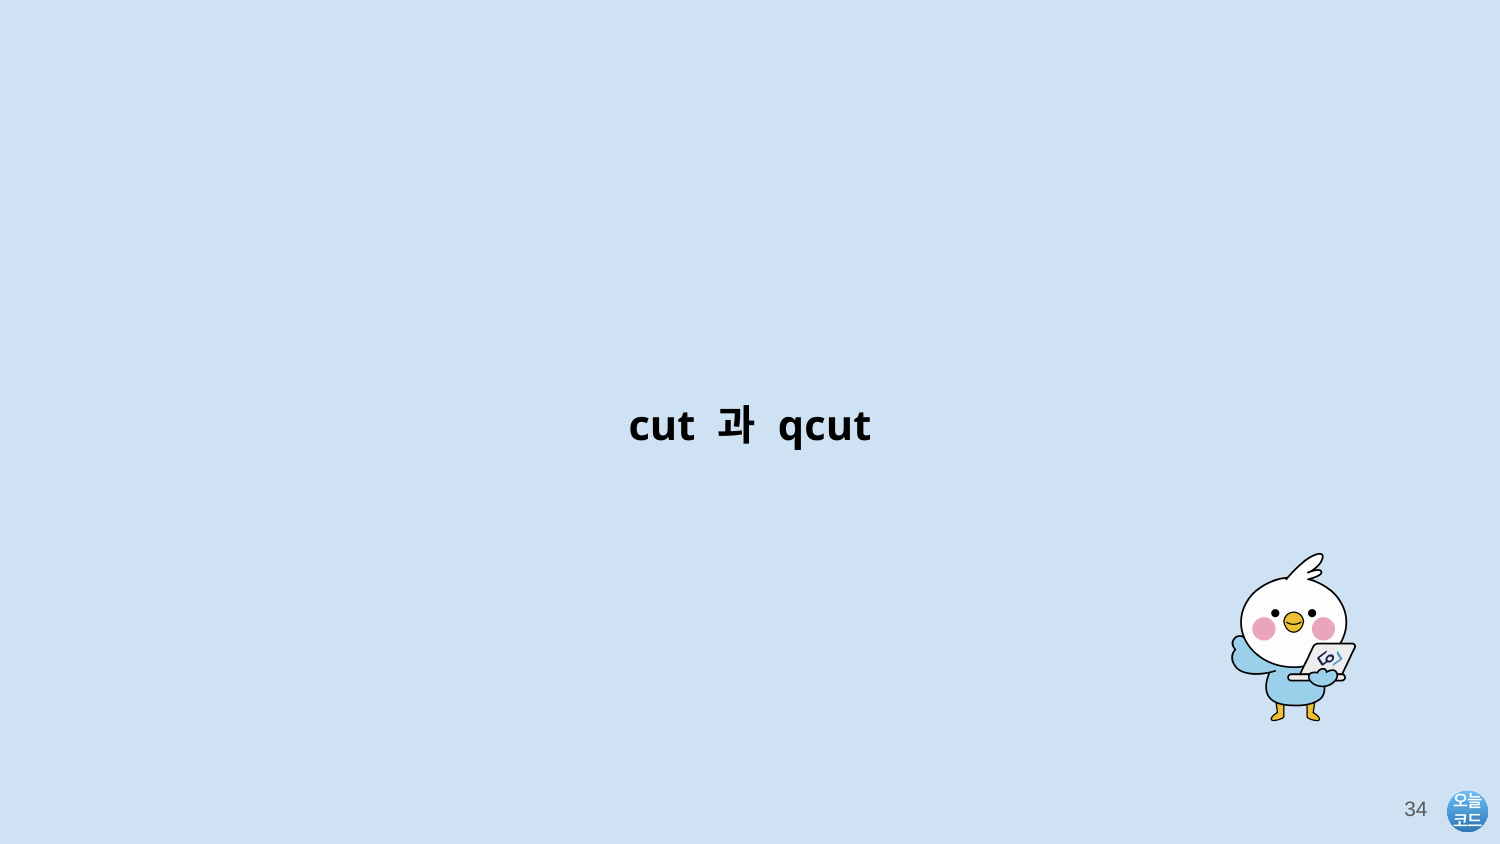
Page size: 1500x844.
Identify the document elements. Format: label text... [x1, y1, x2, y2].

slide_number ‹#› [1352, 777, 1443, 842]
title cut 과 qcut [51, 352, 1449, 491]
picture [1087, 430, 1500, 844]
